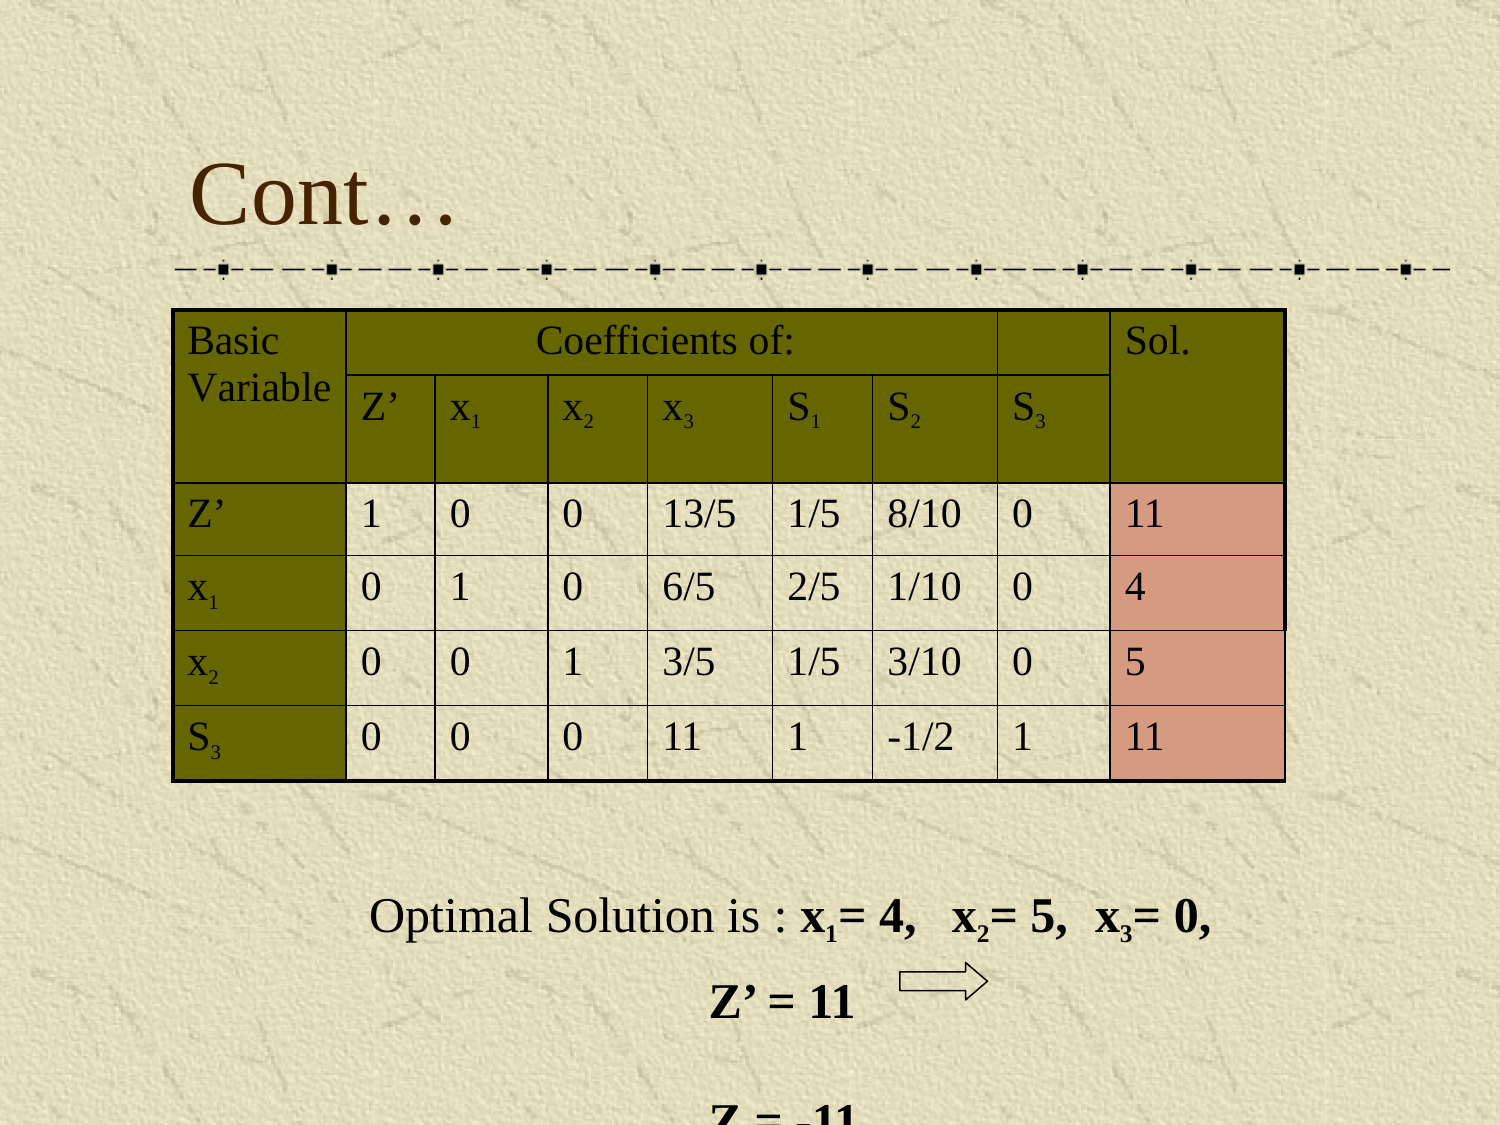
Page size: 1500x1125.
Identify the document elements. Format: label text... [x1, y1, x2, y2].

text_box [899, 962, 988, 1000]
table_cell 4 [1111, 556, 1283, 630]
table_cell 0 [347, 706, 434, 779]
table_cell -1/2 [873, 706, 997, 779]
table_cell x3 [648, 376, 772, 482]
table_header [998, 312, 1109, 374]
table_cell 5 [1111, 631, 1284, 705]
text_box [174, 258, 187, 280]
table_cell 8/10 [873, 484, 997, 555]
table_cell x2 [175, 631, 345, 705]
table_cell 0 [436, 484, 547, 555]
table_cell 0 [347, 556, 434, 630]
table_cell 0 [347, 631, 434, 705]
table_cell x2 [549, 376, 647, 482]
table_header Sol. [1111, 312, 1283, 482]
table_cell 0 [998, 484, 1109, 555]
table_cell 1 [549, 631, 647, 705]
table_cell S3 [998, 376, 1109, 482]
text_box [0, 0, 1500, 1125]
table_cell 0 [998, 556, 1109, 630]
table_cell 6/5 [648, 556, 772, 630]
table_cell 3/5 [648, 631, 772, 705]
table_cell x1 [175, 556, 345, 630]
table_cell S1 [773, 376, 872, 482]
table_cell 11 [1111, 484, 1283, 555]
table_cell 1/10 [873, 556, 997, 630]
text_box Optimal Solution is : x1= 4, x2= 5, x3= 0, Z’ = 11 Z = -11 [360, 859, 1214, 1125]
table_cell 0 [436, 631, 547, 705]
table_cell 0 [549, 706, 647, 779]
table_cell 0 [436, 706, 547, 779]
table_cell 11 [648, 706, 772, 779]
table_cell 1 [773, 706, 872, 779]
table_cell Z’ [347, 376, 434, 482]
table_header Coefficients of: [347, 312, 997, 374]
table_cell 3/10 [873, 631, 997, 705]
table_cell 0 [549, 484, 647, 555]
table_cell 1 [347, 484, 434, 555]
table_cell 0 [549, 556, 647, 630]
table_cell 2/5 [773, 556, 872, 630]
table_cell Z’ [175, 484, 345, 555]
table_cell 11 [1111, 706, 1284, 779]
text_box [463, 258, 1450, 280]
table_cell 1/5 [773, 631, 872, 705]
table_header Basic Variable [175, 312, 345, 482]
table_cell 13/5 [648, 484, 772, 555]
table_cell 1 [998, 706, 1109, 779]
table_cell 0 [998, 631, 1109, 705]
title Cont… [187, 130, 463, 308]
table_cell x1 [436, 376, 547, 482]
table_cell S3 [175, 706, 345, 779]
table_cell S2 [873, 376, 997, 482]
table_cell 1 [436, 556, 547, 630]
table_cell 1/5 [773, 484, 872, 555]
